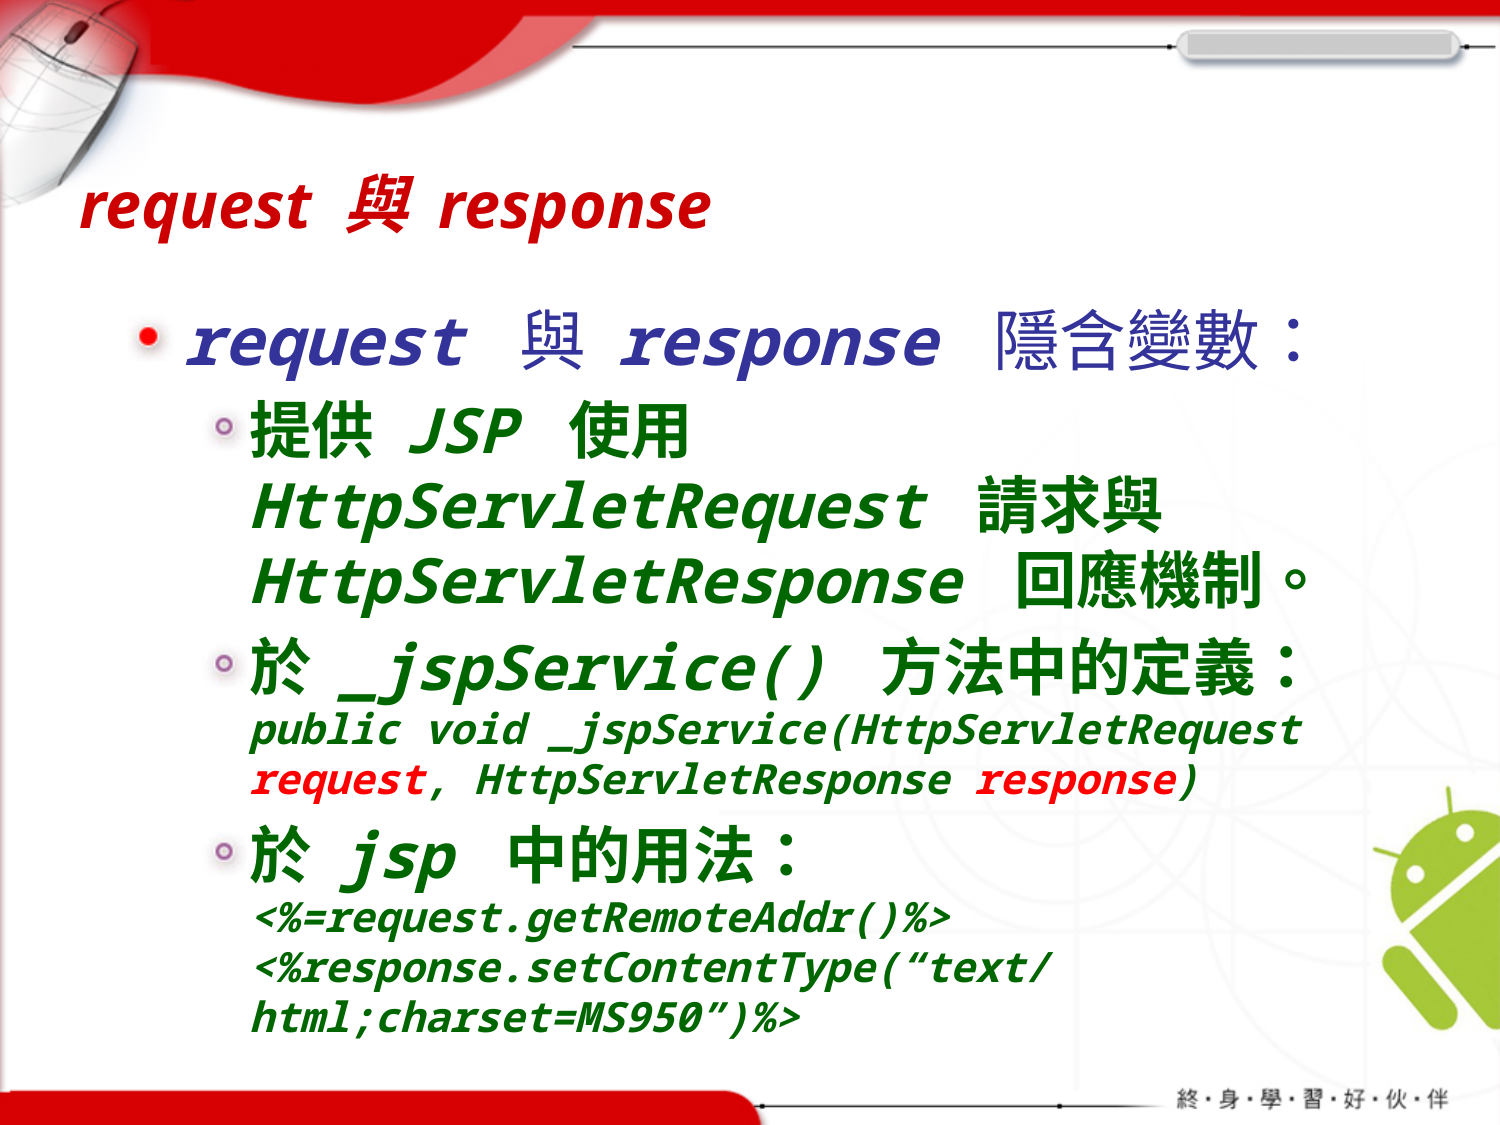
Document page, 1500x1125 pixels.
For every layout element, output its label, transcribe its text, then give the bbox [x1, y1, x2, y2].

list request 與 response 隱含變數： 提供 JSP 使用 HttpServletRequest 請求與 HttpServletResponse 回應機制。 於 _jspService() 方法中的定義： public void _jspService(HttpServletRequest request, HttpServletResponse response) 於 jsp 中的用法： <%=request.getRemoteAddr()%> <%response.setContentType(“text/html;charset=MS950”)%> [112, 290, 1388, 1025]
picture [0, 0, 1500, 1125]
title request 與 response [64, 136, 1416, 268]
